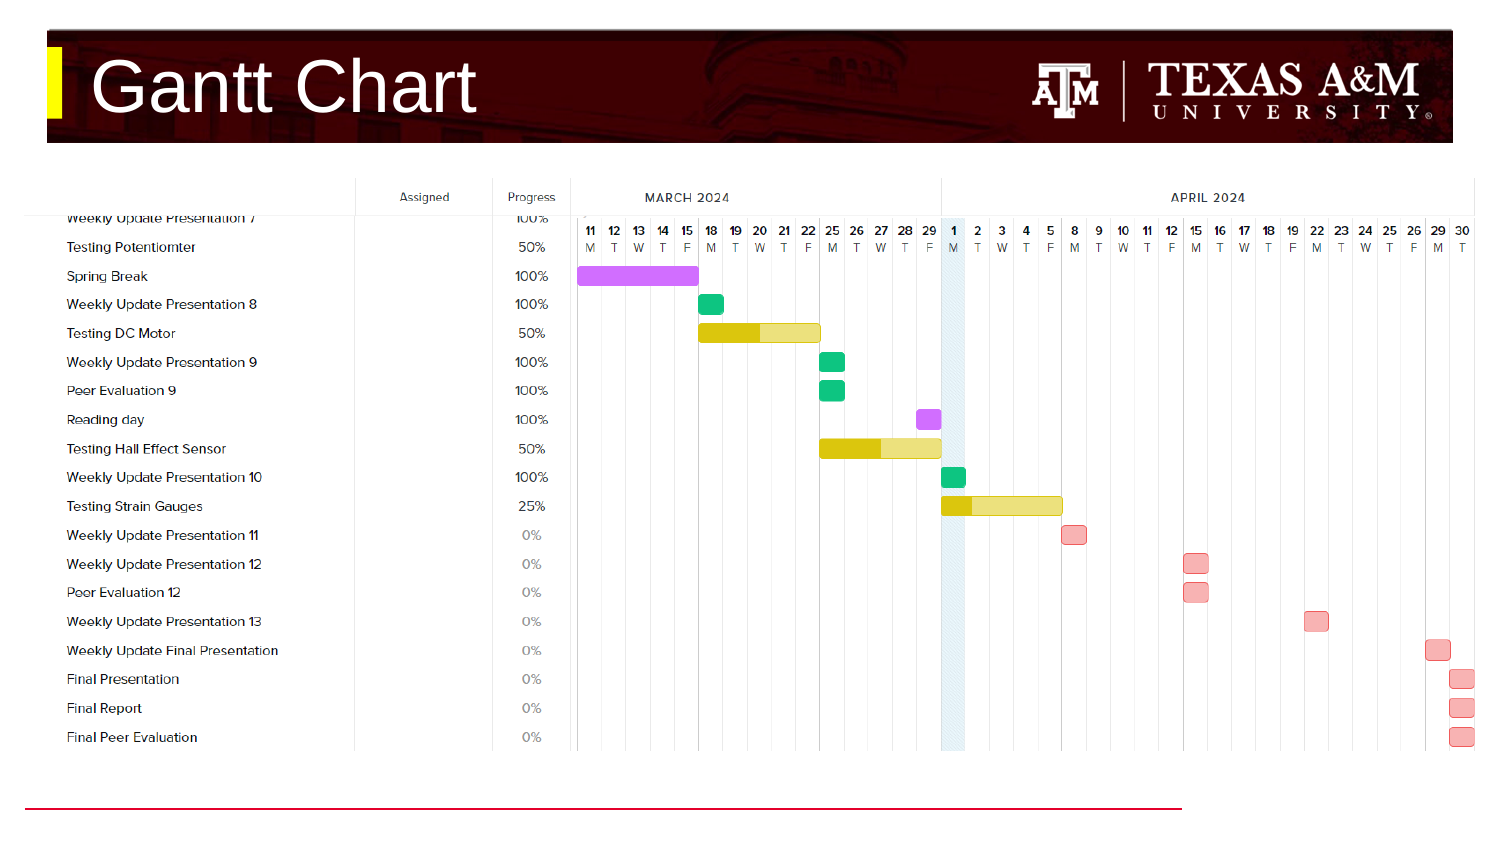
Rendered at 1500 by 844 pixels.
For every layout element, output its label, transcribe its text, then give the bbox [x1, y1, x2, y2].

picture [24, 177, 1476, 751]
picture [1025, 28, 1453, 143]
title Gantt Chart [79, 12, 1025, 154]
picture [47, 28, 79, 143]
